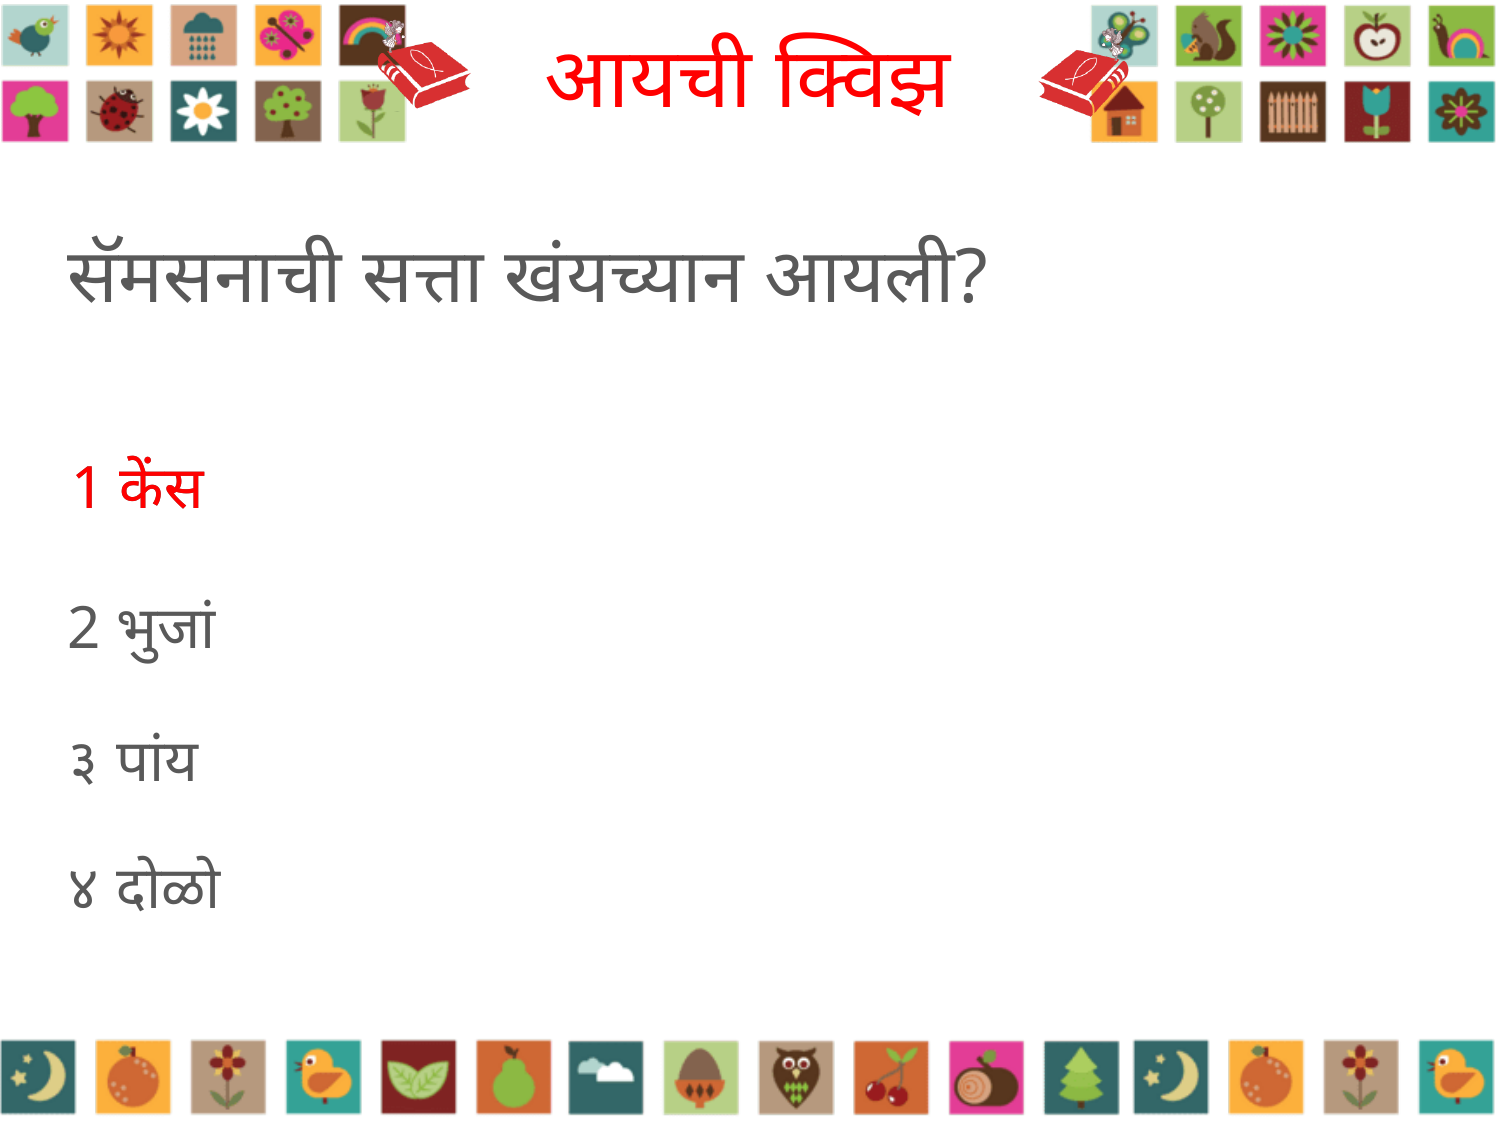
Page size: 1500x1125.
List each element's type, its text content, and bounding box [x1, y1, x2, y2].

picture [0, 3, 503, 150]
text_box सॅमसनाची सत्ता खंयच्यान आयली? [53, 219, 1436, 325]
picture [1007, 3, 1500, 150]
text_box 2 भुजां [53, 582, 1436, 668]
text_box 1 केंस [56, 442, 1486, 528]
text_box ३ पांय [53, 716, 1483, 801]
text_box ४ दोळो [53, 842, 1483, 928]
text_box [0, 1028, 1500, 1118]
text_box आयची क्विझ [425, 16, 1078, 131]
